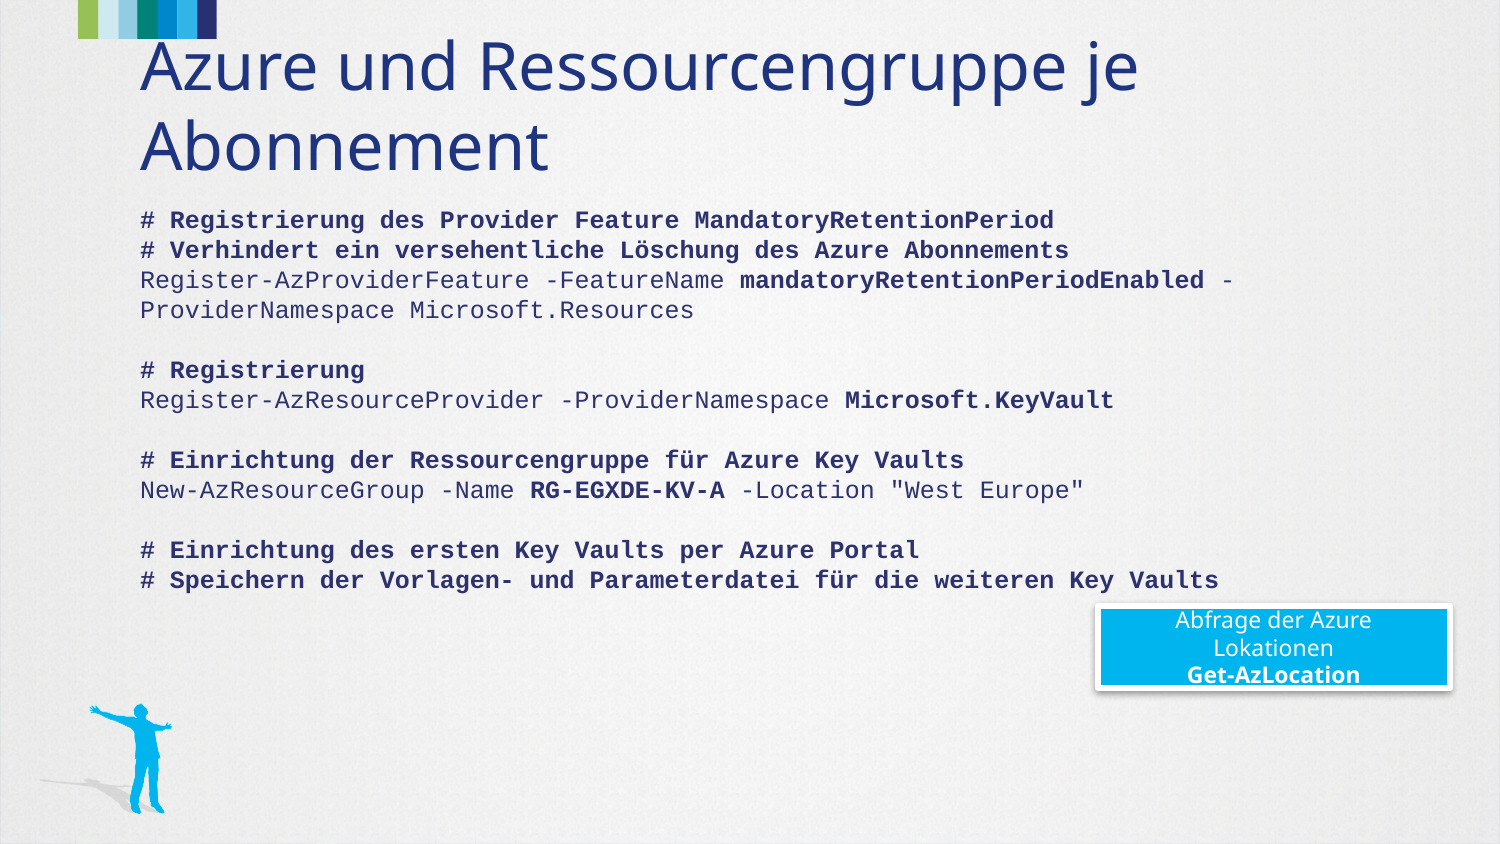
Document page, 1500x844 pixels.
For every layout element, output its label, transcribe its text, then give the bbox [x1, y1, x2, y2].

text_box Abfrage der Azure Lokationen Get-AzLocation [1095, 603, 1453, 691]
picture [0, 0, 1500, 844]
list # Registrierung des Provider Feature MandatoryRetentionPeriod # Verhindert ein versehentliche Löschung des Azure Abonnements Register-AzProviderFeature -FeatureName mandatoryRetentionPeriodEnabled -ProviderNamespace Microsoft.Resources # Registrierung Register-AzResourceProvider -ProviderNamespace Microsoft.KeyVault # Einrichtung der Ressourcengruppe für Azure Key Vaults New-AzResourceGroup -Name RG-EGXDE-KV-A -Location "West Europe" # Einrichtung des ersten Key Vaults per Azure Portal # Speichern der Vorlagen- und Parameterdatei für die weiteren Key Vaults [125, 196, 1450, 726]
title Azure und Ressourcengruppe je Abonnement [125, 33, 1450, 174]
